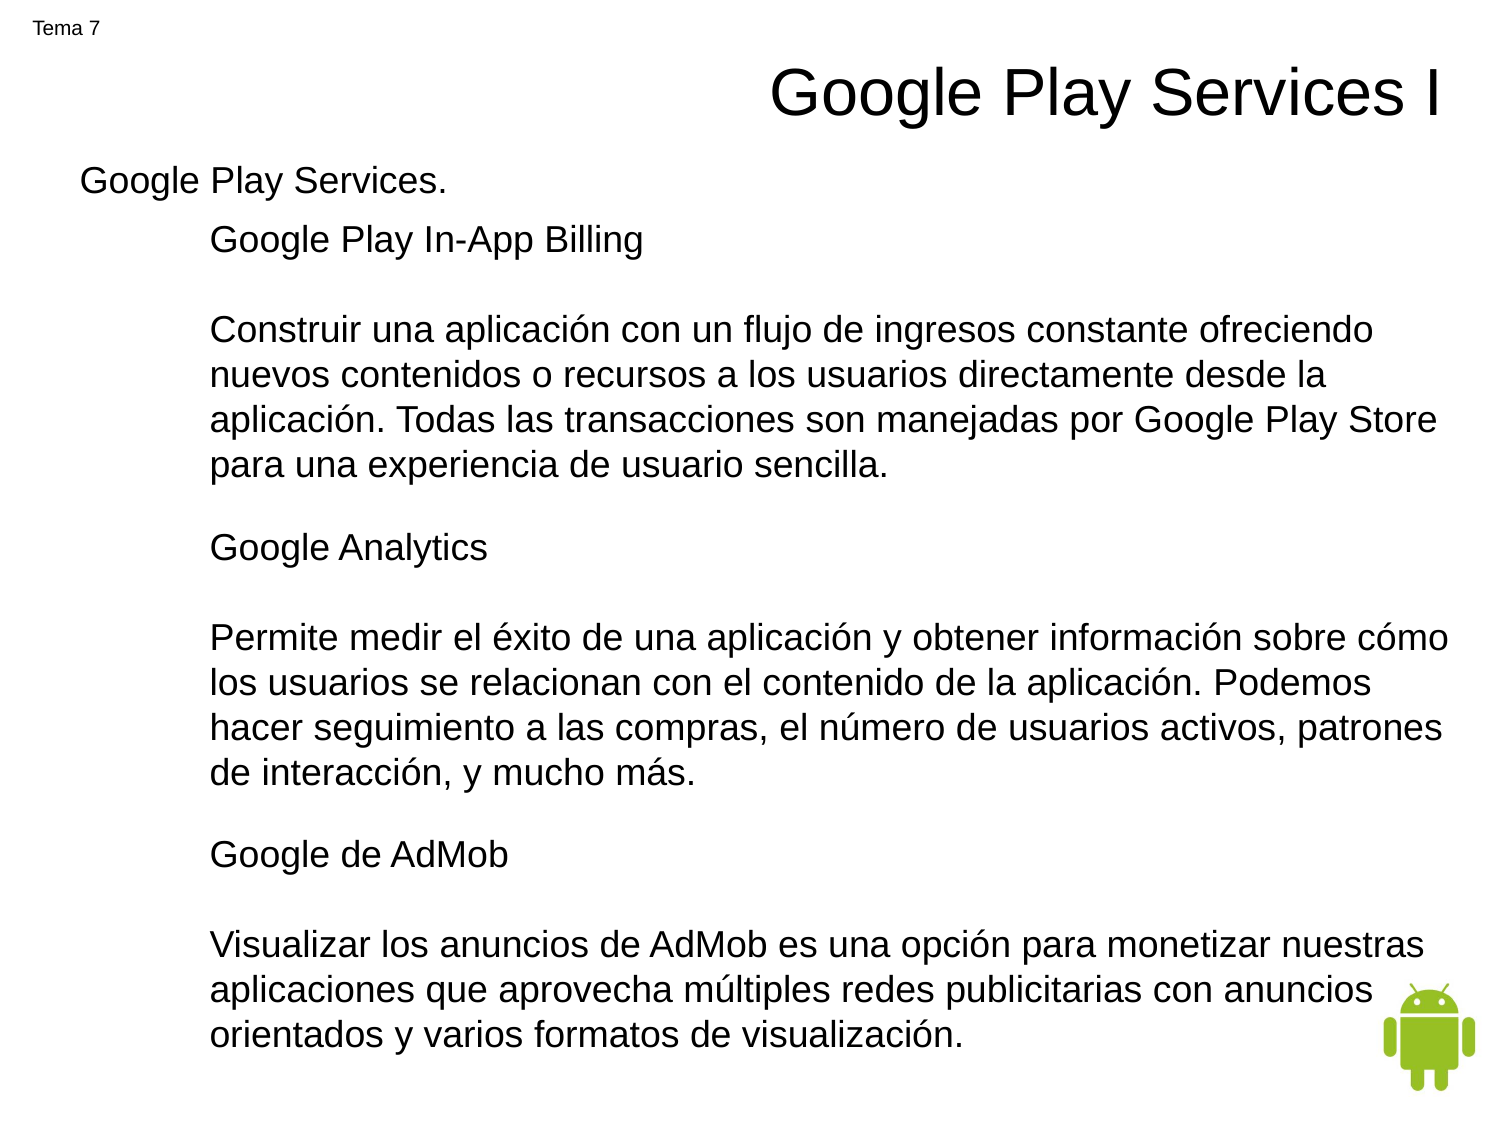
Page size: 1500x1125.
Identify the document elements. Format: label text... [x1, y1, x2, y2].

text_box Google Play Services. [64, 148, 585, 209]
text_box Tema 7 [17, 7, 195, 48]
picture [1375, 975, 1483, 1097]
text_box Google Play In-App Billing Construir una aplicación con un flujo de ingresos constante ofreciendo nuevos contenidos o recursos a los usuarios directamente desde la aplicación. Todas las transacciones son manejadas por Google Play Store para una experiencia de usuario sencilla. [194, 208, 1471, 493]
title Google Play Services I [631, 66, 1459, 111]
text_box Google Analytics Permite medir el éxito de una aplicación y obtener información sobre cómo los usuarios se relacionan con el contenido de la aplicación. Podemos hacer seguimiento a las compras, el número de usuarios activos, patrones de interacción, y mucho más. [194, 515, 1471, 800]
text_box Google de AdMob Visualizar los anuncios de AdMob es una opción para monetizar nuestras aplicaciones que aprovecha múltiples redes publicitarias con anuncios orientados y varios formatos de visualización. [194, 822, 1471, 1062]
